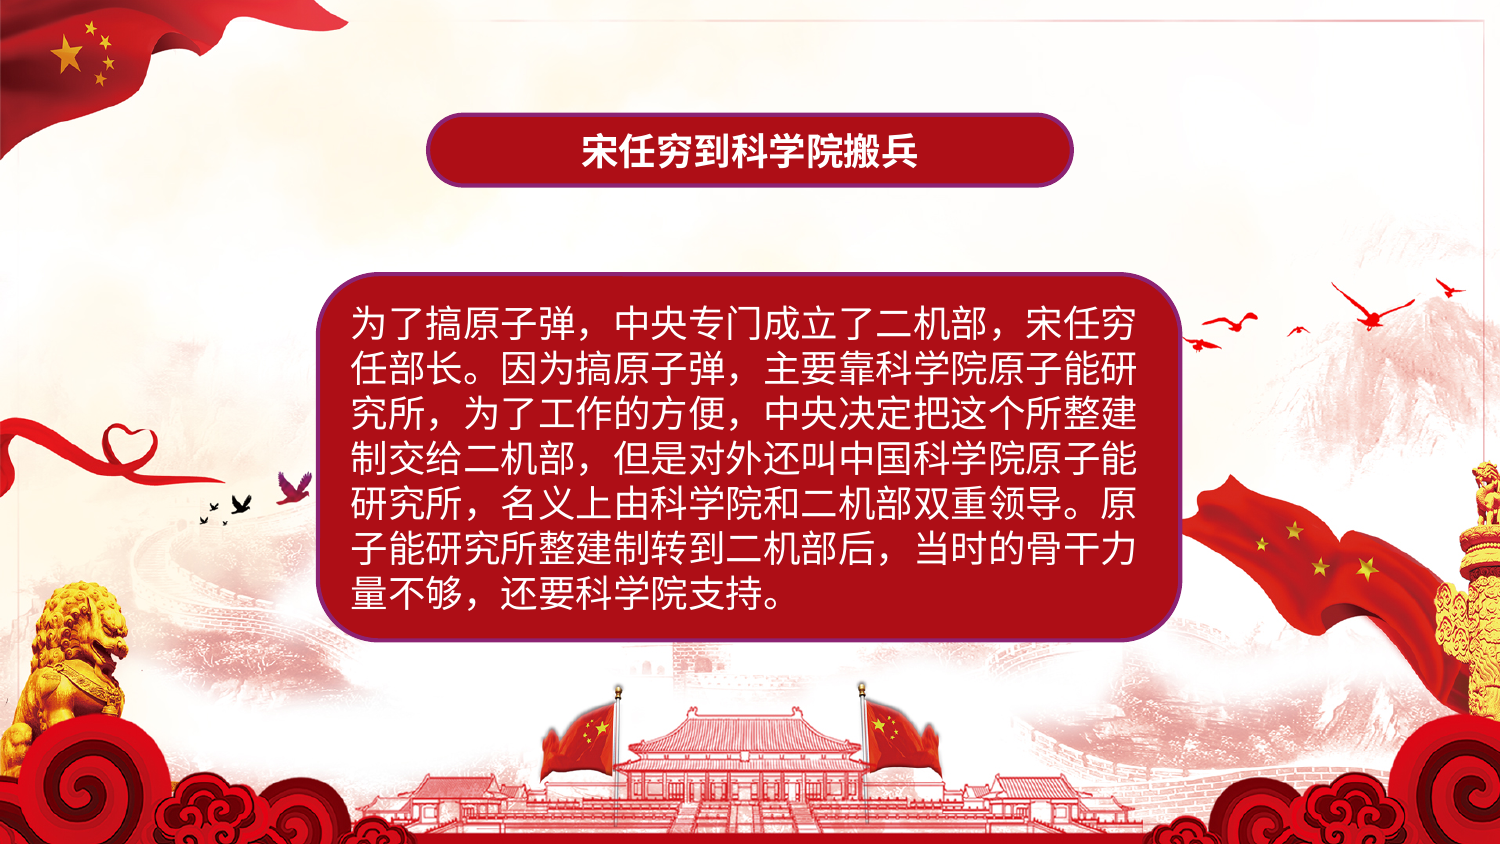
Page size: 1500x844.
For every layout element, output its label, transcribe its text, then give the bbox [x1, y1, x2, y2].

text_box 为了搞原子弹，中央专门成立了二机部，宋任穷任部长。因为搞原子弹，主要靠科学院原子能研究所，为了工作的方便，中央决定把这个所整建制交给二机部，但是对外还叫中国科学院原子能研究所，名义上由科学院和二机部双重领导。原子能研究所整建制转到二机部后，当时的骨干力量不够，还要科学院支持。 [315, 272, 1183, 643]
text_box 宋任穷到科学院搬兵 [425, 112, 1074, 188]
picture [0, 0, 1500, 844]
